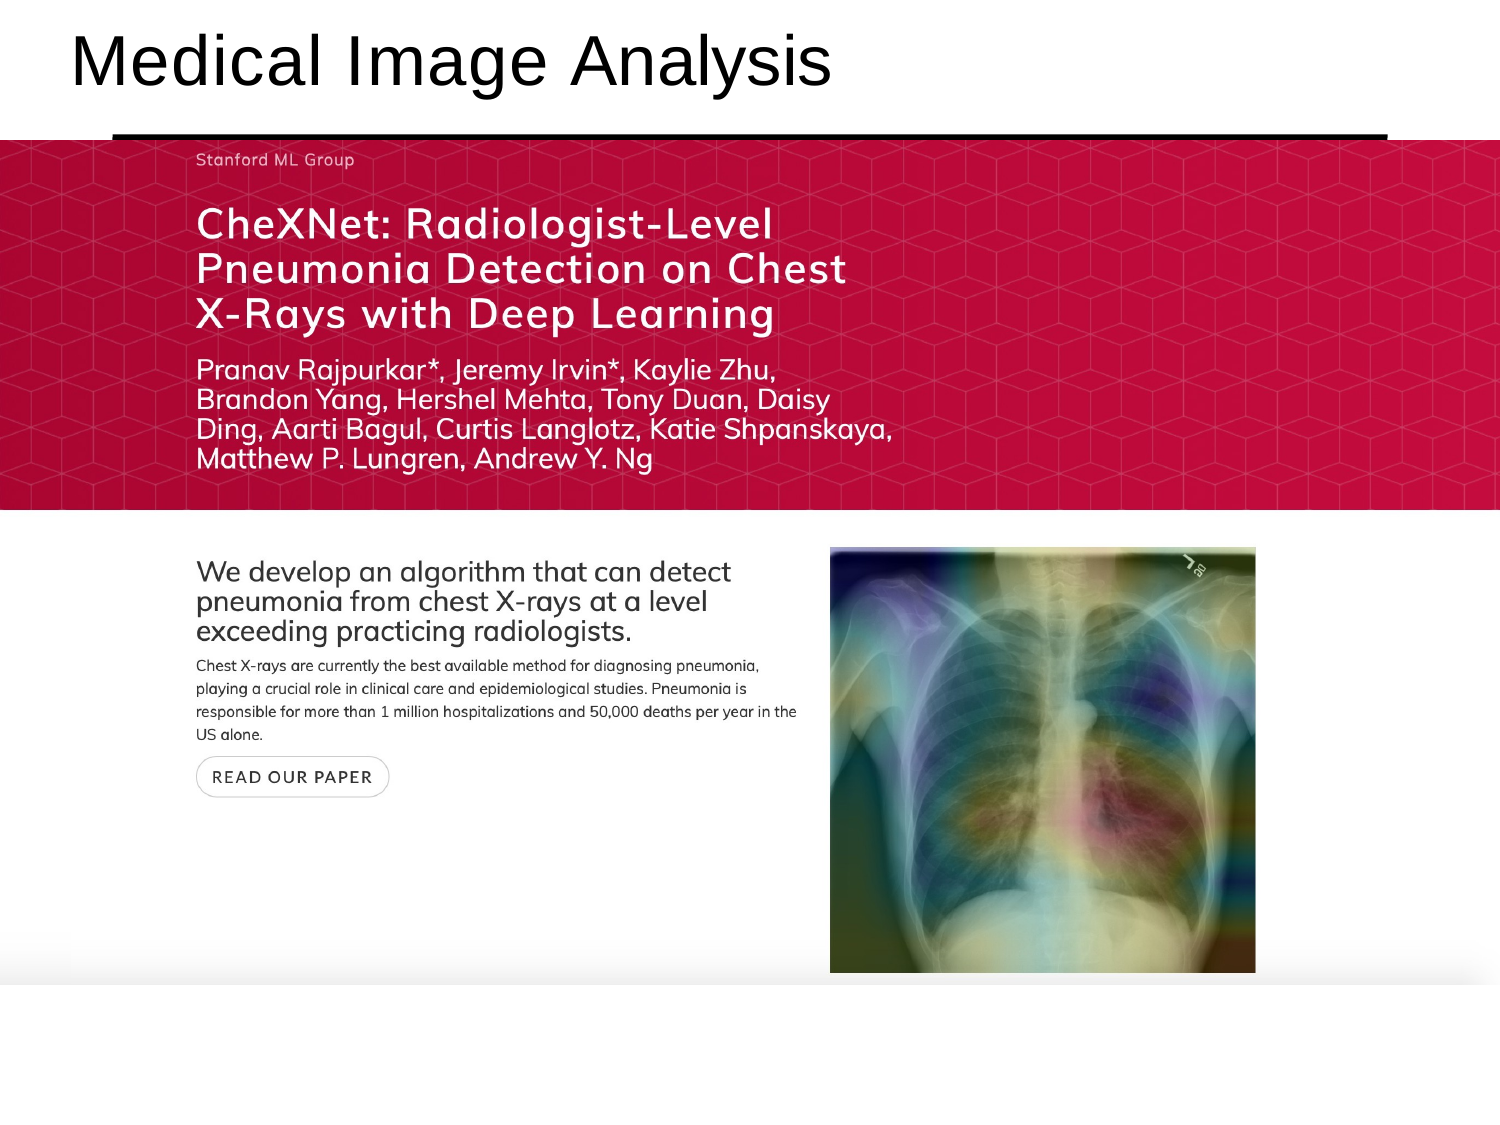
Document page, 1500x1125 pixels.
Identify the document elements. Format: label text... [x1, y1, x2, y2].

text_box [0, 140, 1500, 985]
title Medical Image Analysis [68, 0, 1199, 138]
